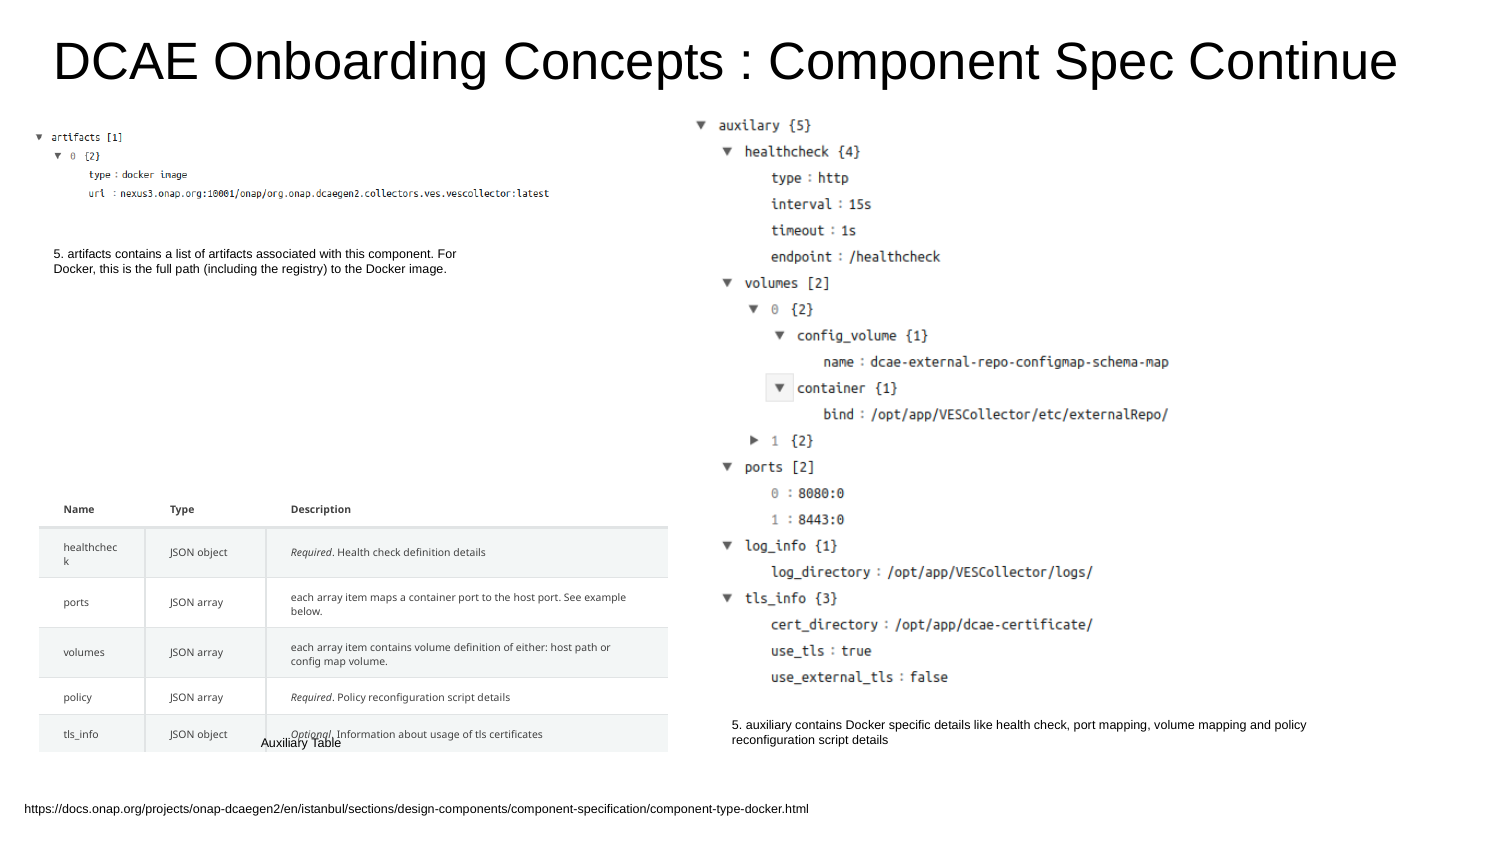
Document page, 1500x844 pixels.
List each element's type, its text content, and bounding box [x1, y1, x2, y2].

picture [24, 131, 555, 206]
text_box 5. auxiliary contains Docker specific details like health check, port mapping, volume mapping and policy reconfiguration script details [716, 701, 1373, 762]
text_box Auxiliary Table [245, 726, 387, 757]
text_box 5. artifacts contains a list of artifacts associated with this component. For Docker, this is the full path (including the registry) to the Docker image. [38, 230, 484, 291]
picture [688, 115, 1183, 693]
table_cell tls_info [39, 715, 144, 752]
table_cell ports [39, 578, 144, 627]
table_header Description [266, 490, 668, 526]
table_cell volumes [39, 628, 144, 677]
table_cell JSON array [146, 678, 265, 714]
table_cell Required. Health check definition details [267, 529, 668, 577]
table_cell JSON object [146, 529, 265, 577]
table_header Type [145, 490, 266, 526]
text_box https://docs.onap.org/projects/onap-dcaegen2/en/istanbul/sections/design-components/component-specification/component-type-docker.html [9, 793, 860, 824]
table_cell JSON array [146, 578, 265, 627]
table_cell each array item contains volume definition of either: host path or config map volume. [267, 628, 668, 677]
table_cell healthcheck [39, 529, 144, 577]
table_cell Optional. Information about usage of tls certificates [267, 715, 668, 752]
table_cell each array item maps a container port to the host port. See example below. [267, 578, 668, 627]
table_cell policy [39, 678, 144, 714]
title DCAE Onboarding Concepts : Component Spec Continue [38, 12, 1437, 107]
table_cell JSON object [146, 715, 265, 752]
table_header Name [39, 490, 145, 526]
table_cell JSON array [146, 628, 265, 677]
table_cell Required. Policy reconfiguration script details [267, 678, 668, 714]
